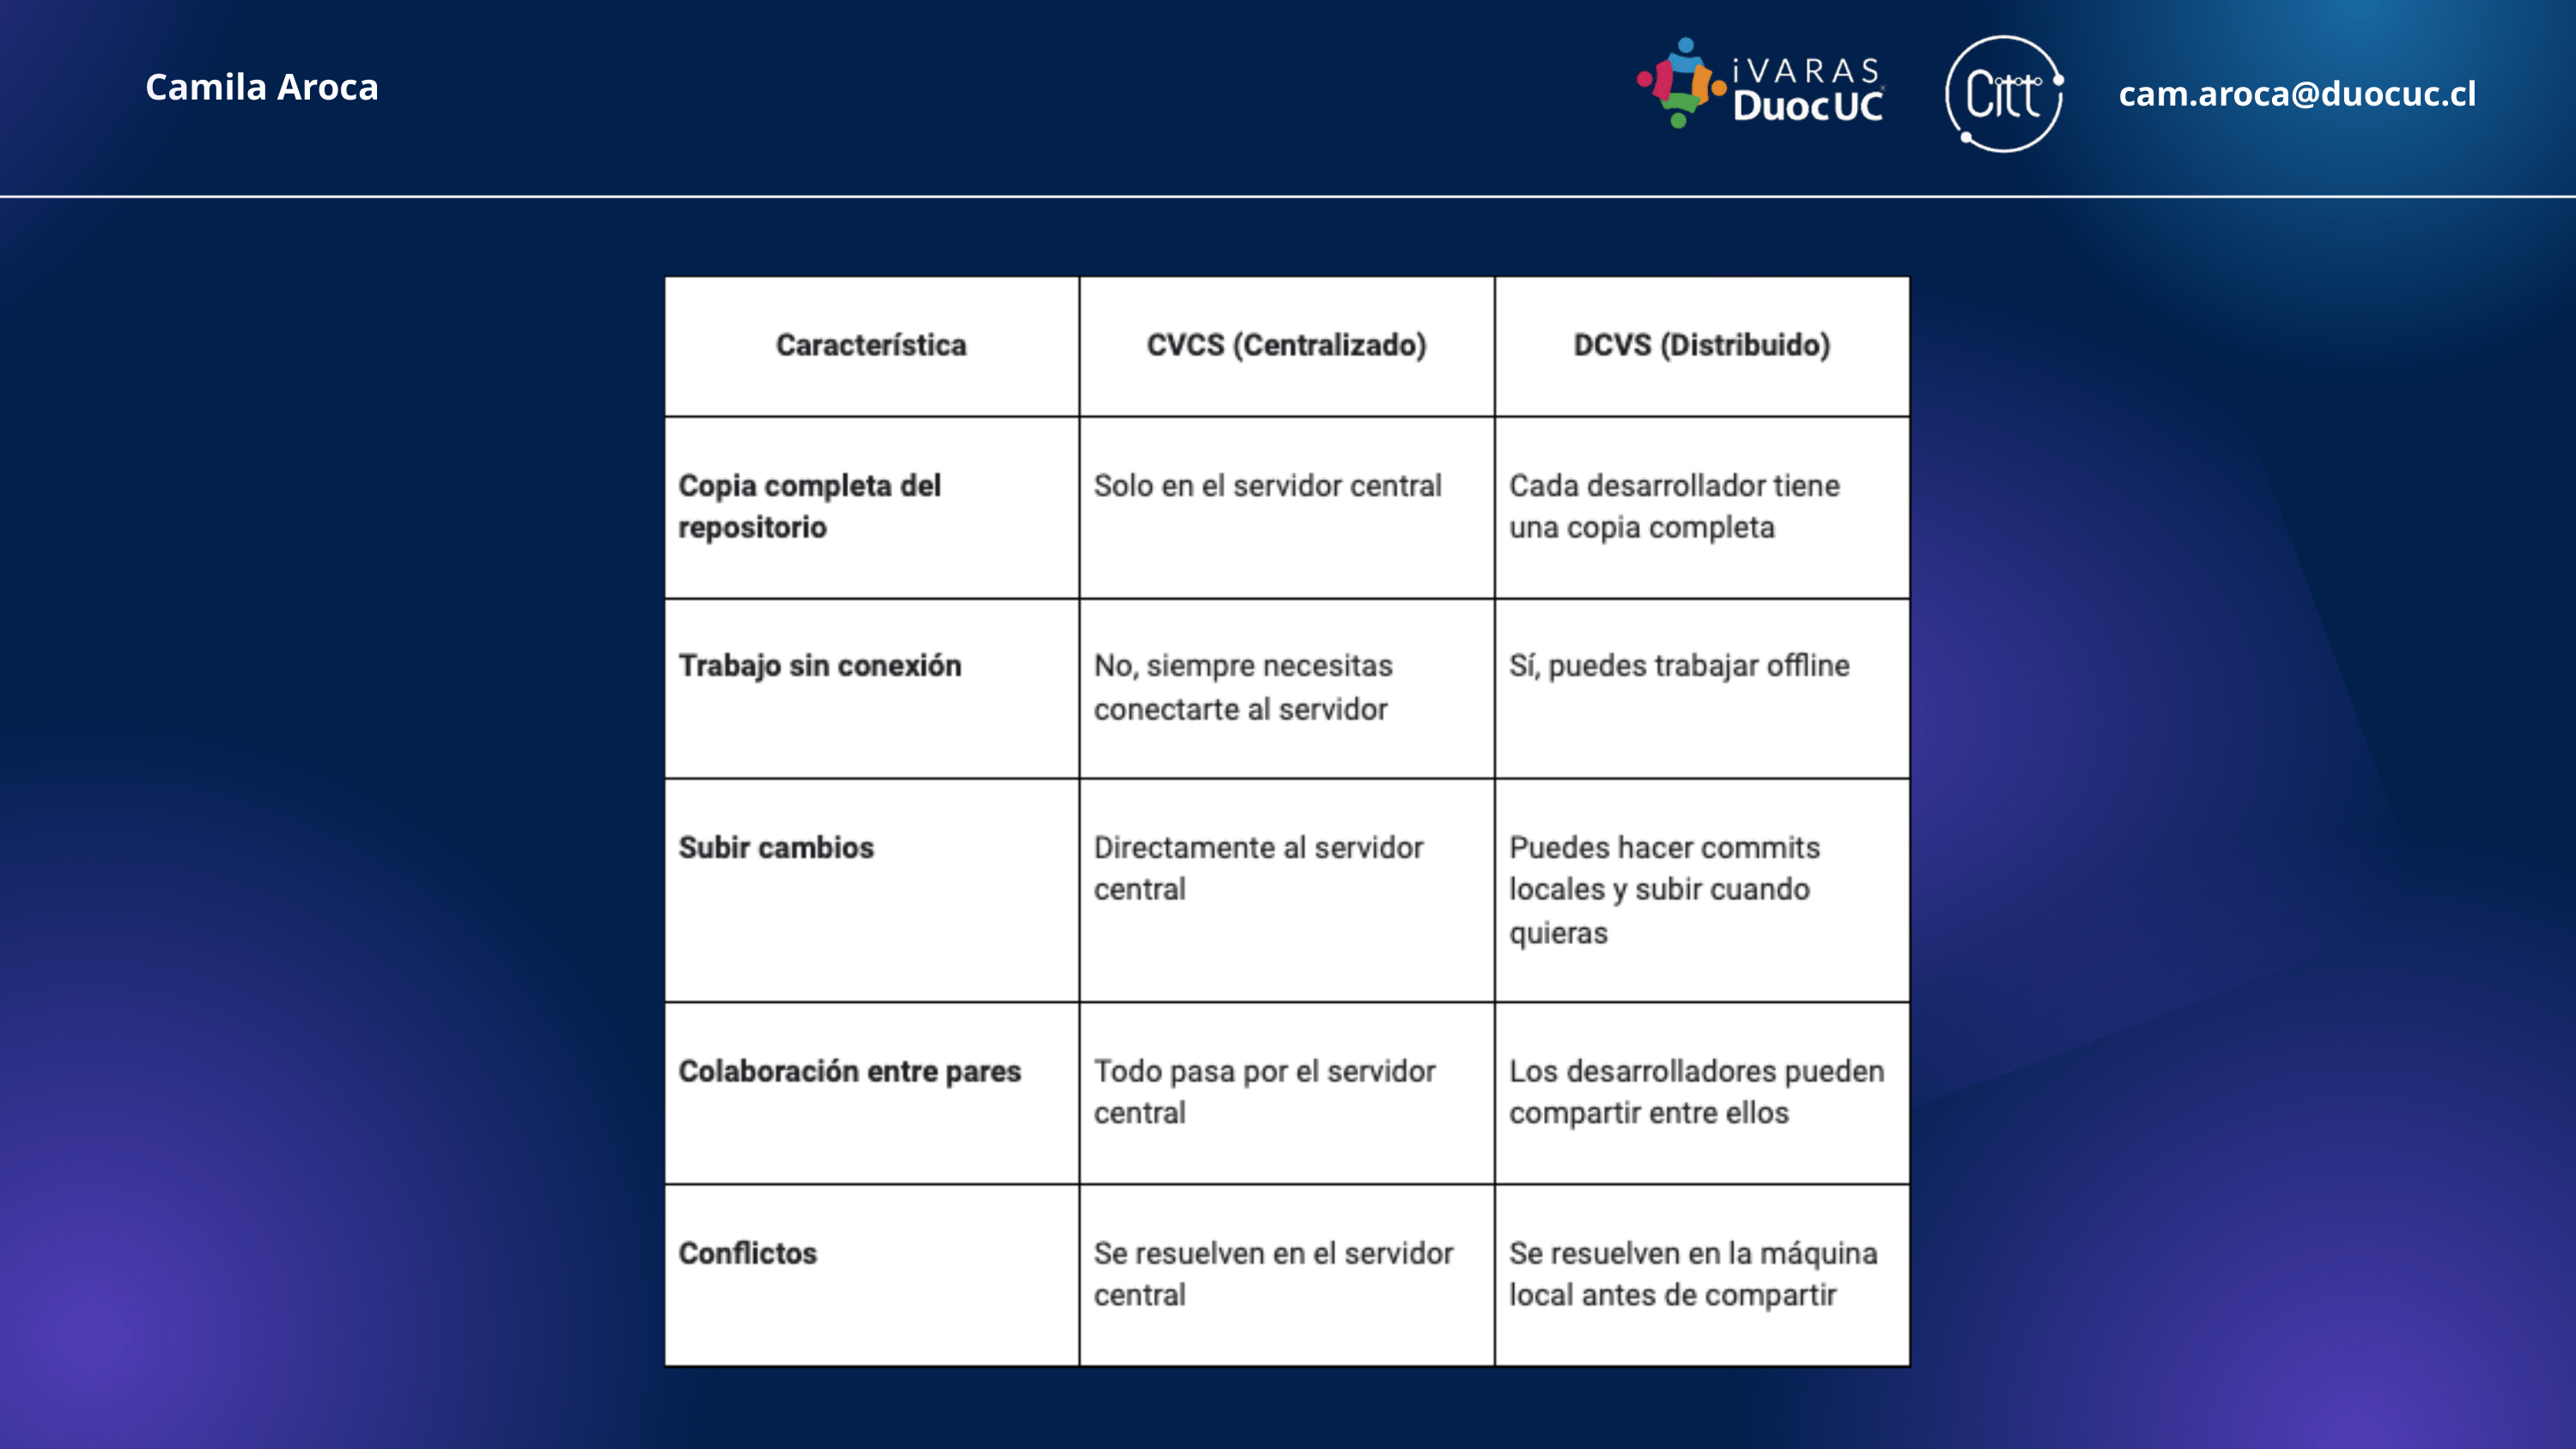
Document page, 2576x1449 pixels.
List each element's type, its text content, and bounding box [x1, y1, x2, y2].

text_box [664, 276, 1912, 1368]
text_box [1914, 189, 1935, 197]
text_box cam.aroca@duocuc.cl [2118, 65, 2510, 112]
text_box [1591, 21, 2097, 171]
text_box [0, 646, 783, 1449]
text_box [1935, 0, 2576, 197]
text_box [1935, 197, 2576, 423]
text_box [0, 0, 350, 504]
text_box [1703, 197, 2372, 757]
text_box Camila Aroca [350, 57, 447, 107]
text_box [1668, 757, 2576, 1449]
